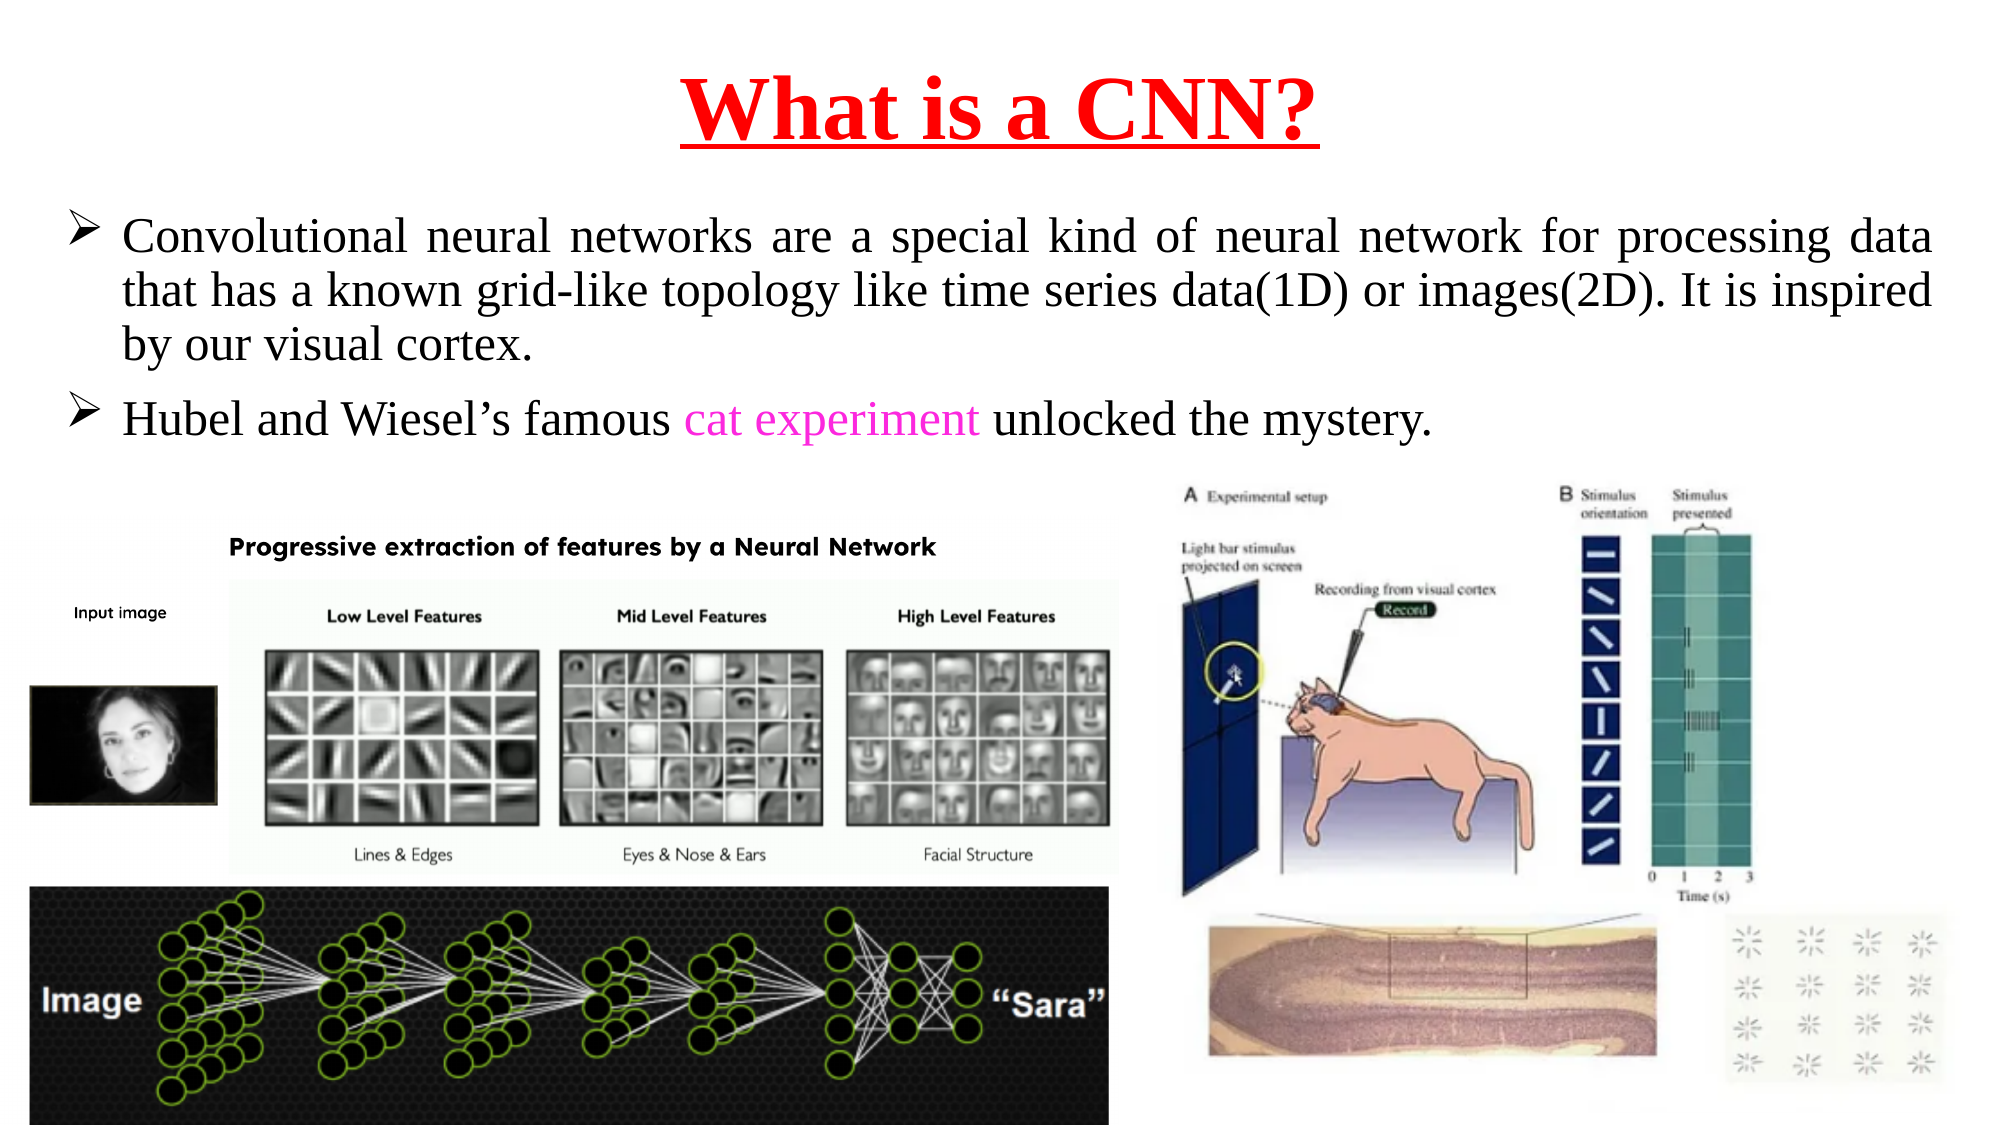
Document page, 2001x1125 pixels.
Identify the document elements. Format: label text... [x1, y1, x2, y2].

title What is a CNN? [249, 49, 1750, 167]
picture [0, 515, 1119, 1125]
picture [1149, 468, 2000, 1113]
subtitle Convolutional neural networks are a special kind of neural network for processing data that has a known grid-like topology like time series data(1D) or images(2D). It is inspired by our visual cortex. Hubel and Wiesel’s famous cat experiment unlocked the mystery. [50, 201, 1950, 689]
